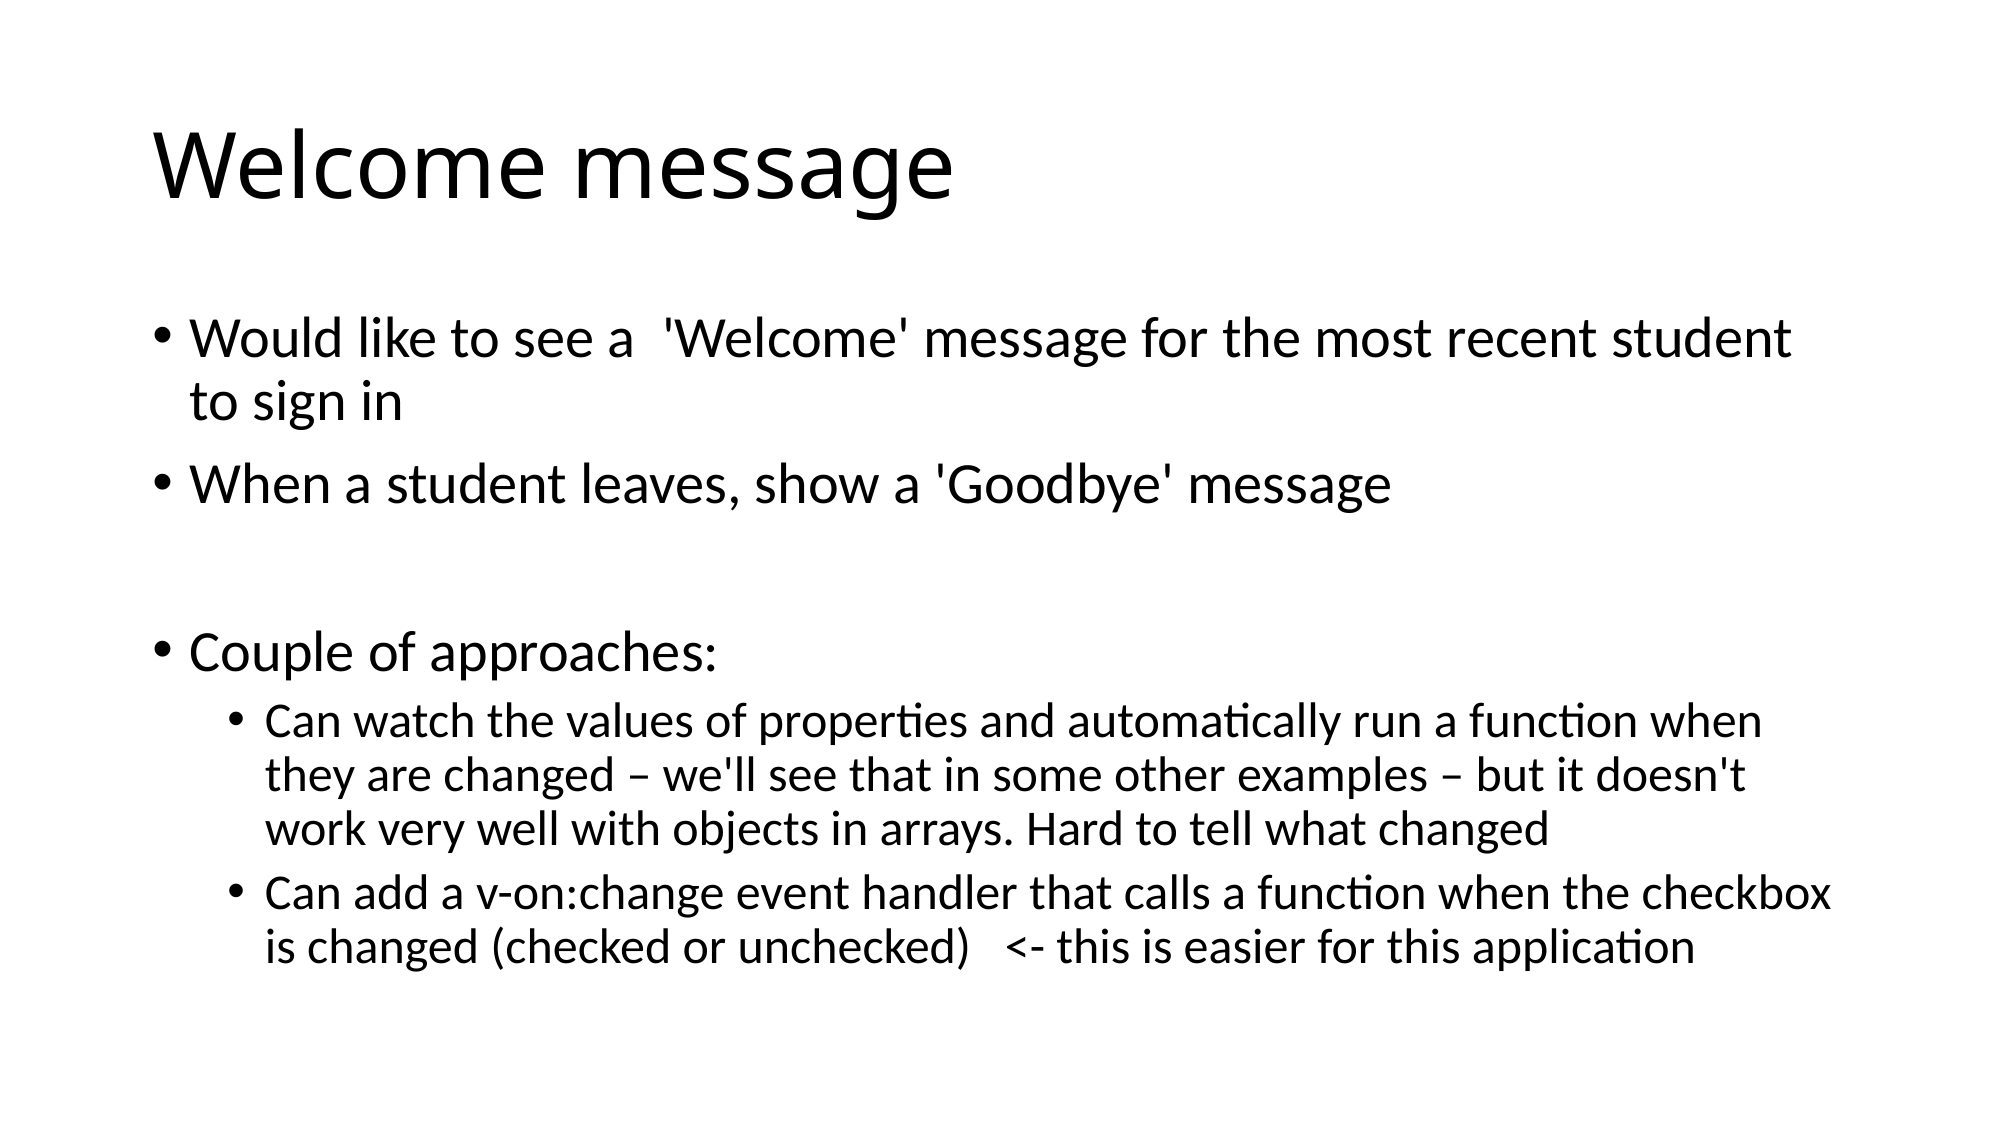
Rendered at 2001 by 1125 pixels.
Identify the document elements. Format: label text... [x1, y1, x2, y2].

list Would like to see a 'Welcome' message for the most recent student to sign in When a student leaves, show a 'Goodbye' message Couple of approaches: Can watch the values of properties and automatically run a function when they are changed – we'll see that in some other examples – but it doesn't work very well with objects in arrays. Hard to tell what changed Can add a v-on:change event handler that calls a function when the checkbox is changed (checked or unchecked) <- this is easier for this application [137, 299, 1863, 1014]
title Welcome message [137, 59, 1863, 278]
